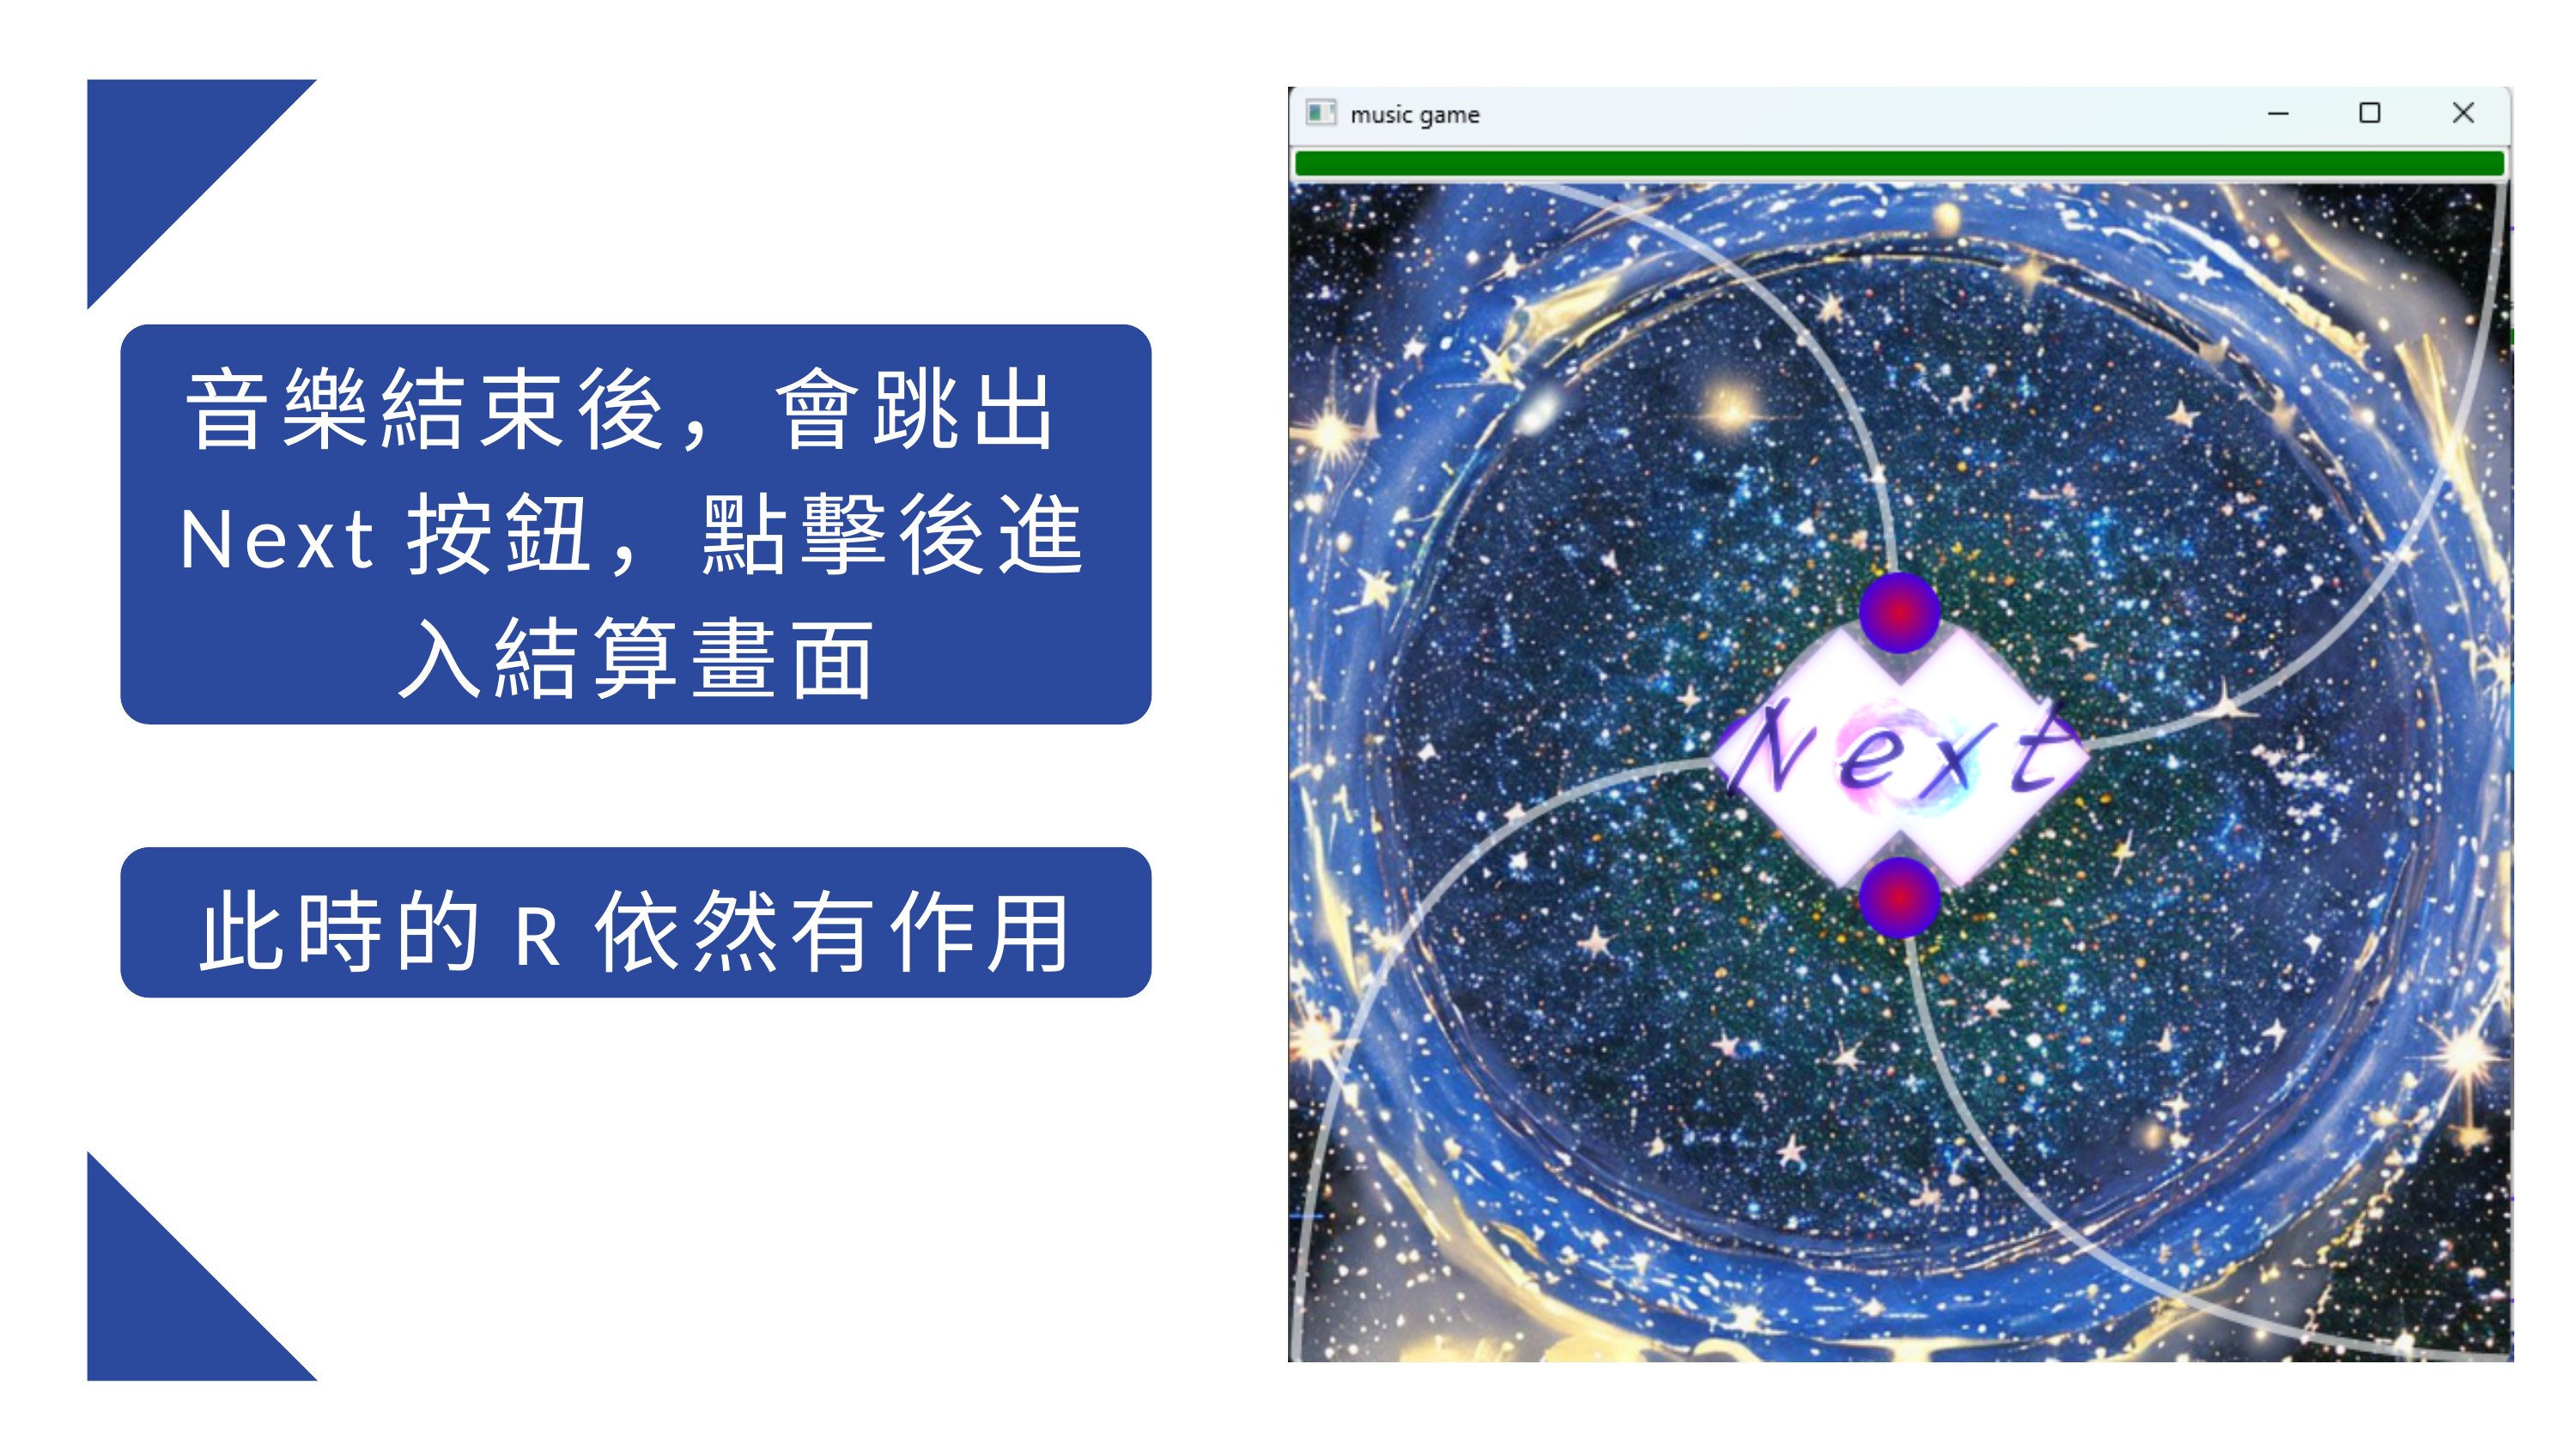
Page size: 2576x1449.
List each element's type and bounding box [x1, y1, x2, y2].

text_box [120, 846, 1152, 998]
text_box [87, 79, 318, 311]
text_box [1287, 87, 2515, 1362]
text_box [120, 324, 1152, 724]
text_box [87, 1150, 319, 1381]
